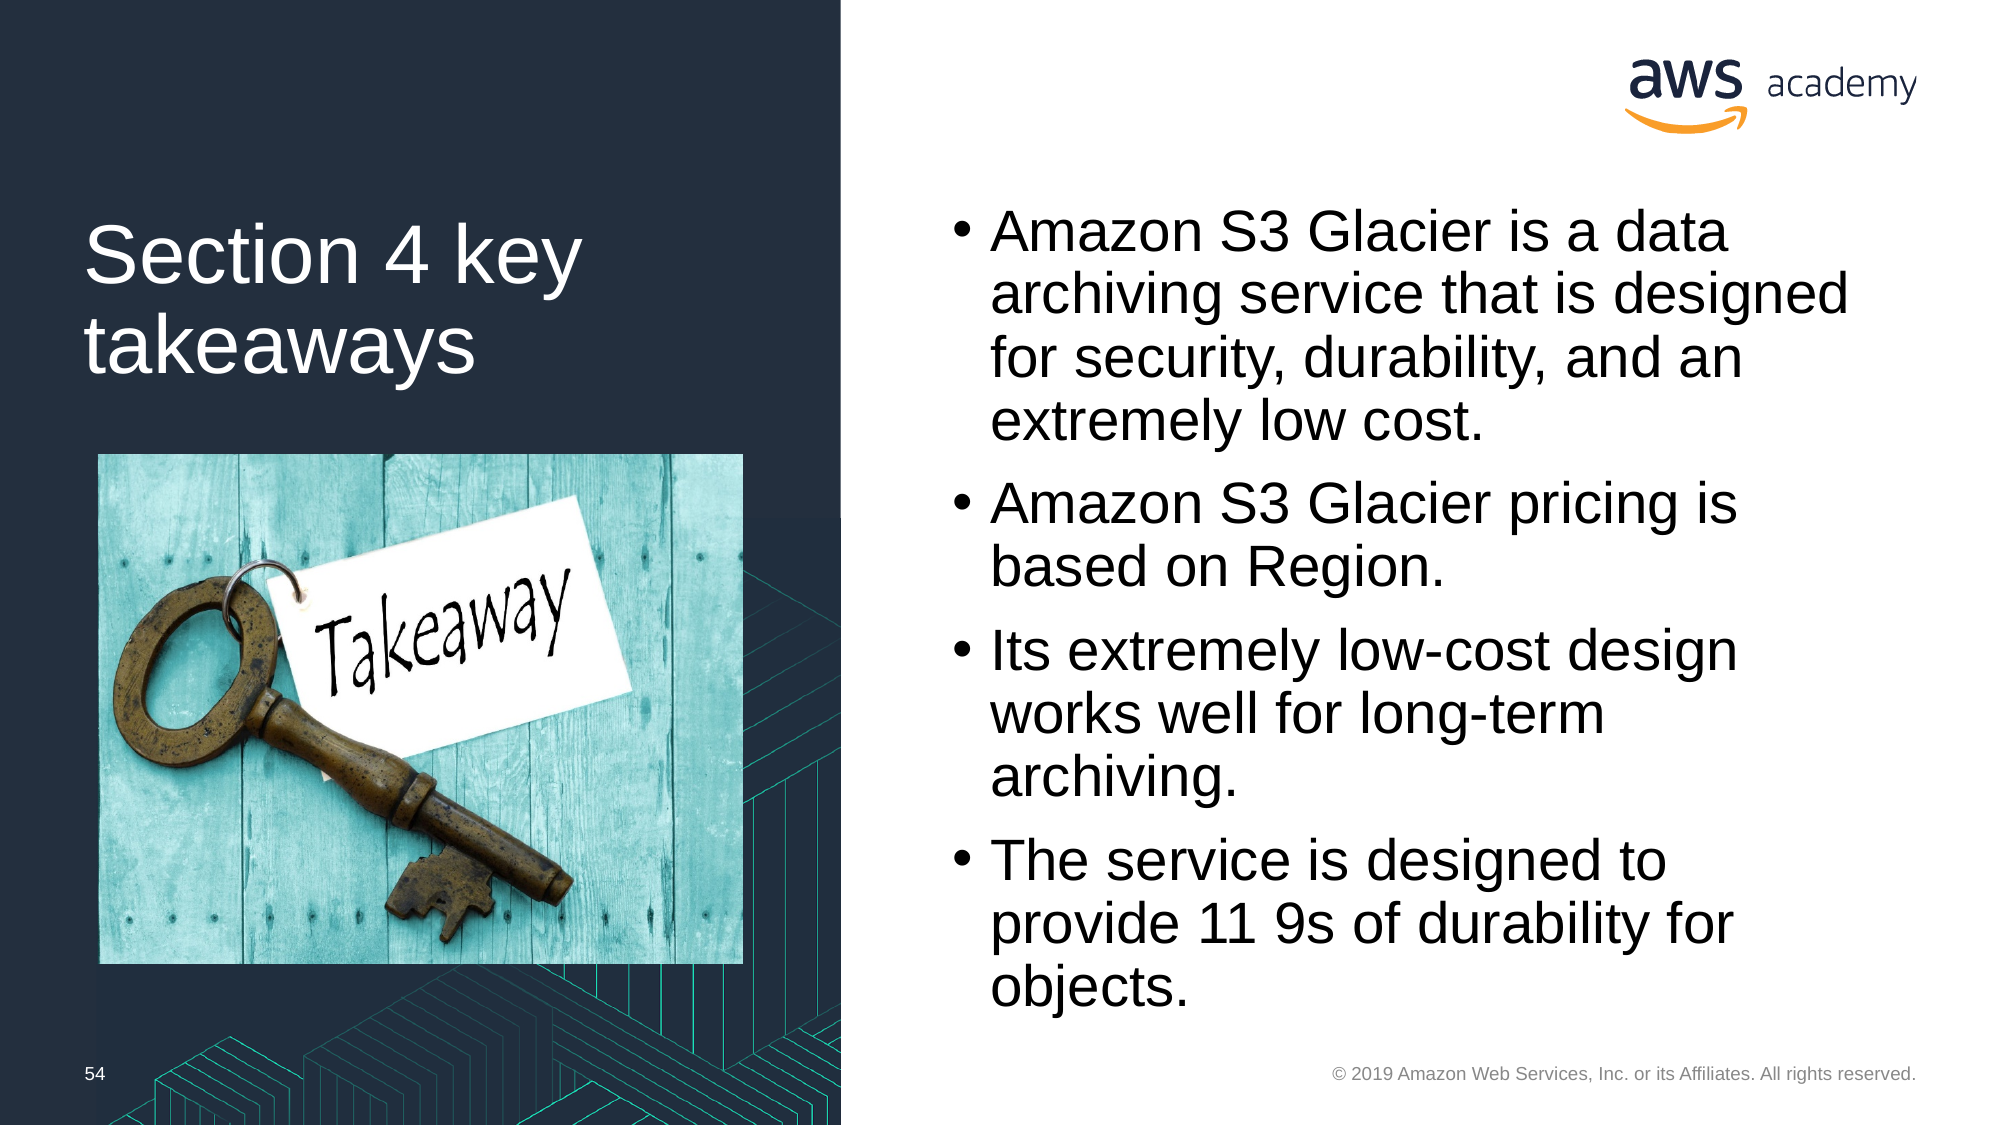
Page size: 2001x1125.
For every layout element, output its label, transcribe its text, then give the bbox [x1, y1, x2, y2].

footer © 2019 Amazon Web Services, Inc. or its Affiliates. All rights reserved. [1311, 1042, 1932, 1103]
picture [96, 454, 841, 1125]
picture [1625, 59, 1917, 134]
list Amazon S3 Glacier is a data archiving service that is designed for security, durability, and an extremely low cost. Amazon S3 Glacier pricing is based on Region. Its extremely low-cost design works well for long-term archiving. The service is designed to provide 11 9s of durability for objects. [937, 193, 1884, 984]
slide_number ‹#› [69, 1042, 520, 1103]
title Section 4 key takeaways [68, 193, 769, 411]
